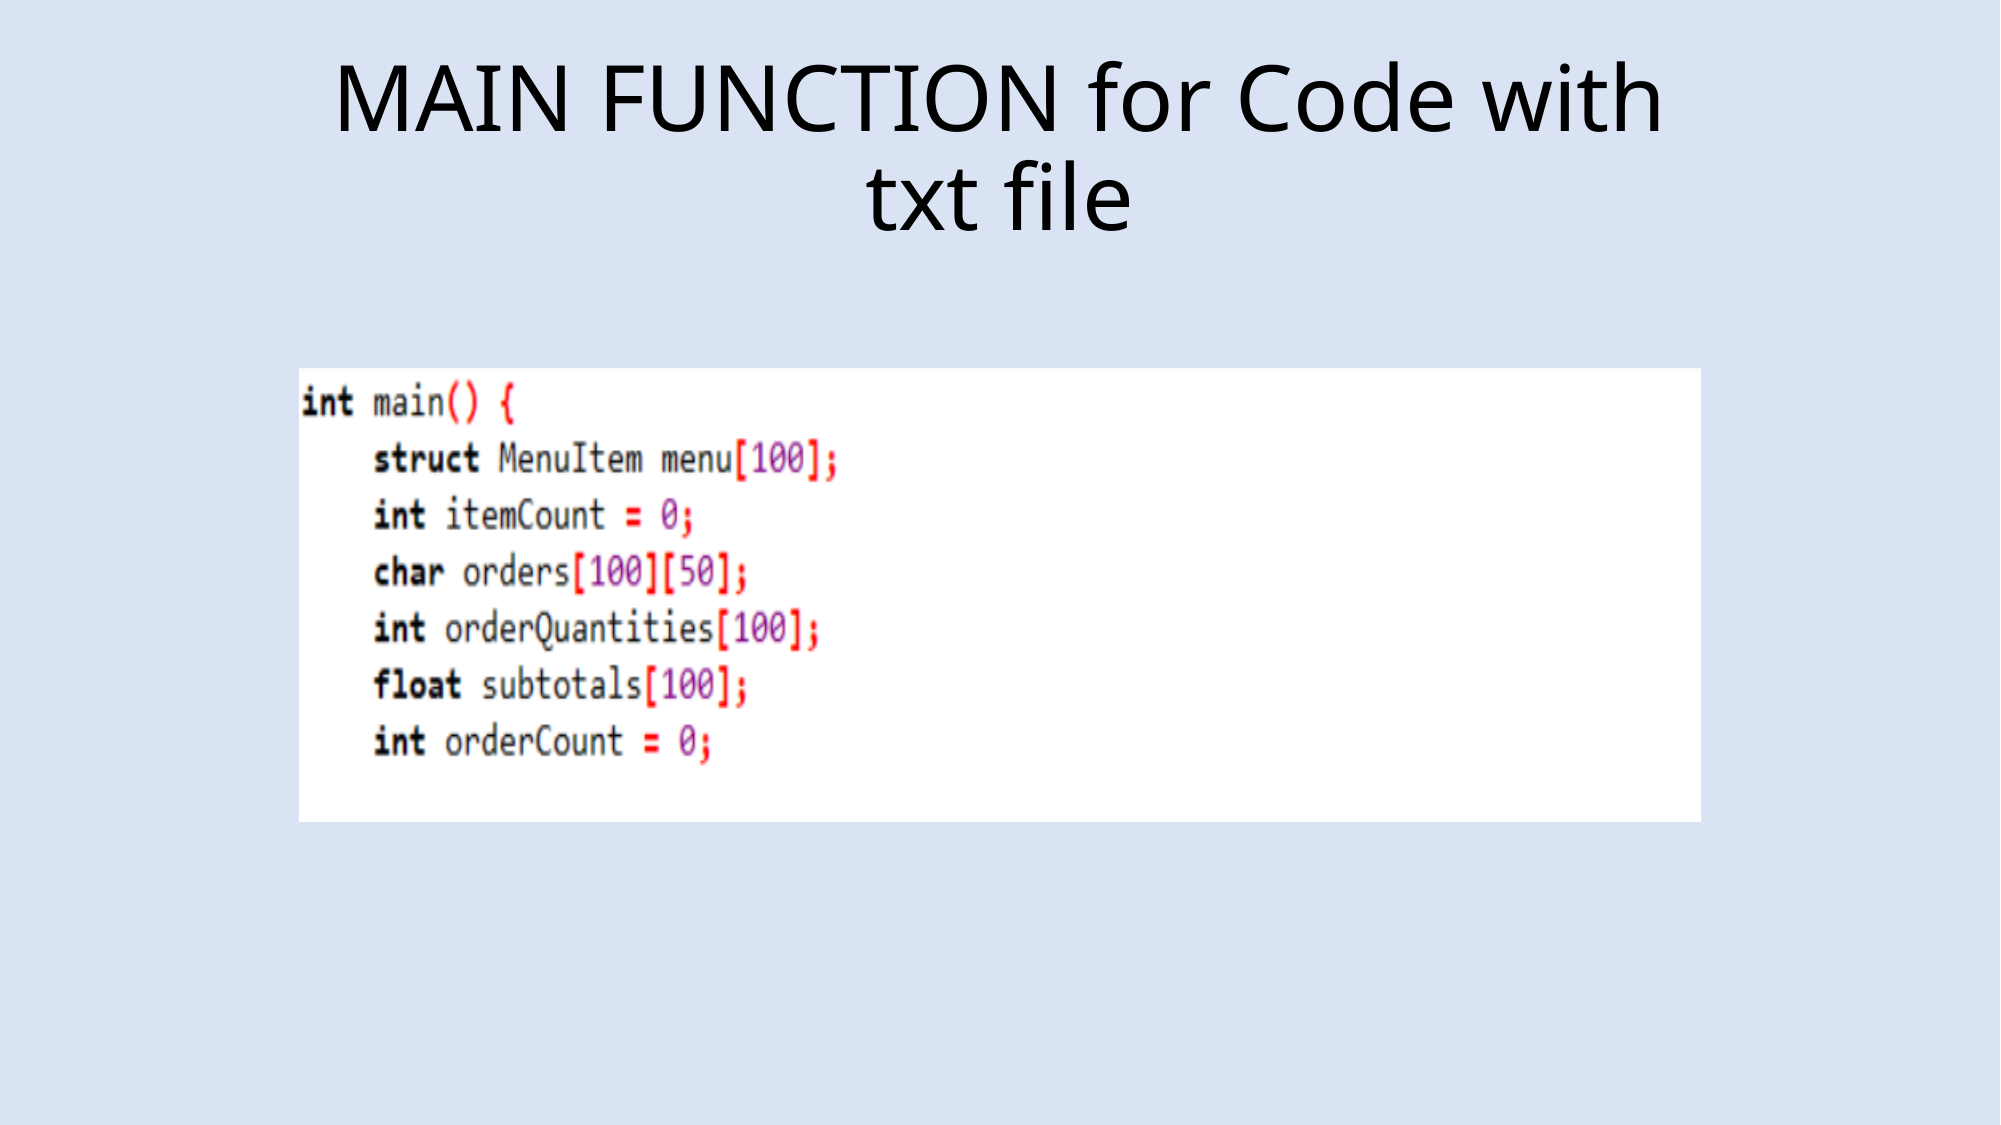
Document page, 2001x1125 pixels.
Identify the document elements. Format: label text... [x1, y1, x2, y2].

title MAIN FUNCTION for Code with txt file [267, 42, 1733, 260]
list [298, 368, 1702, 822]
